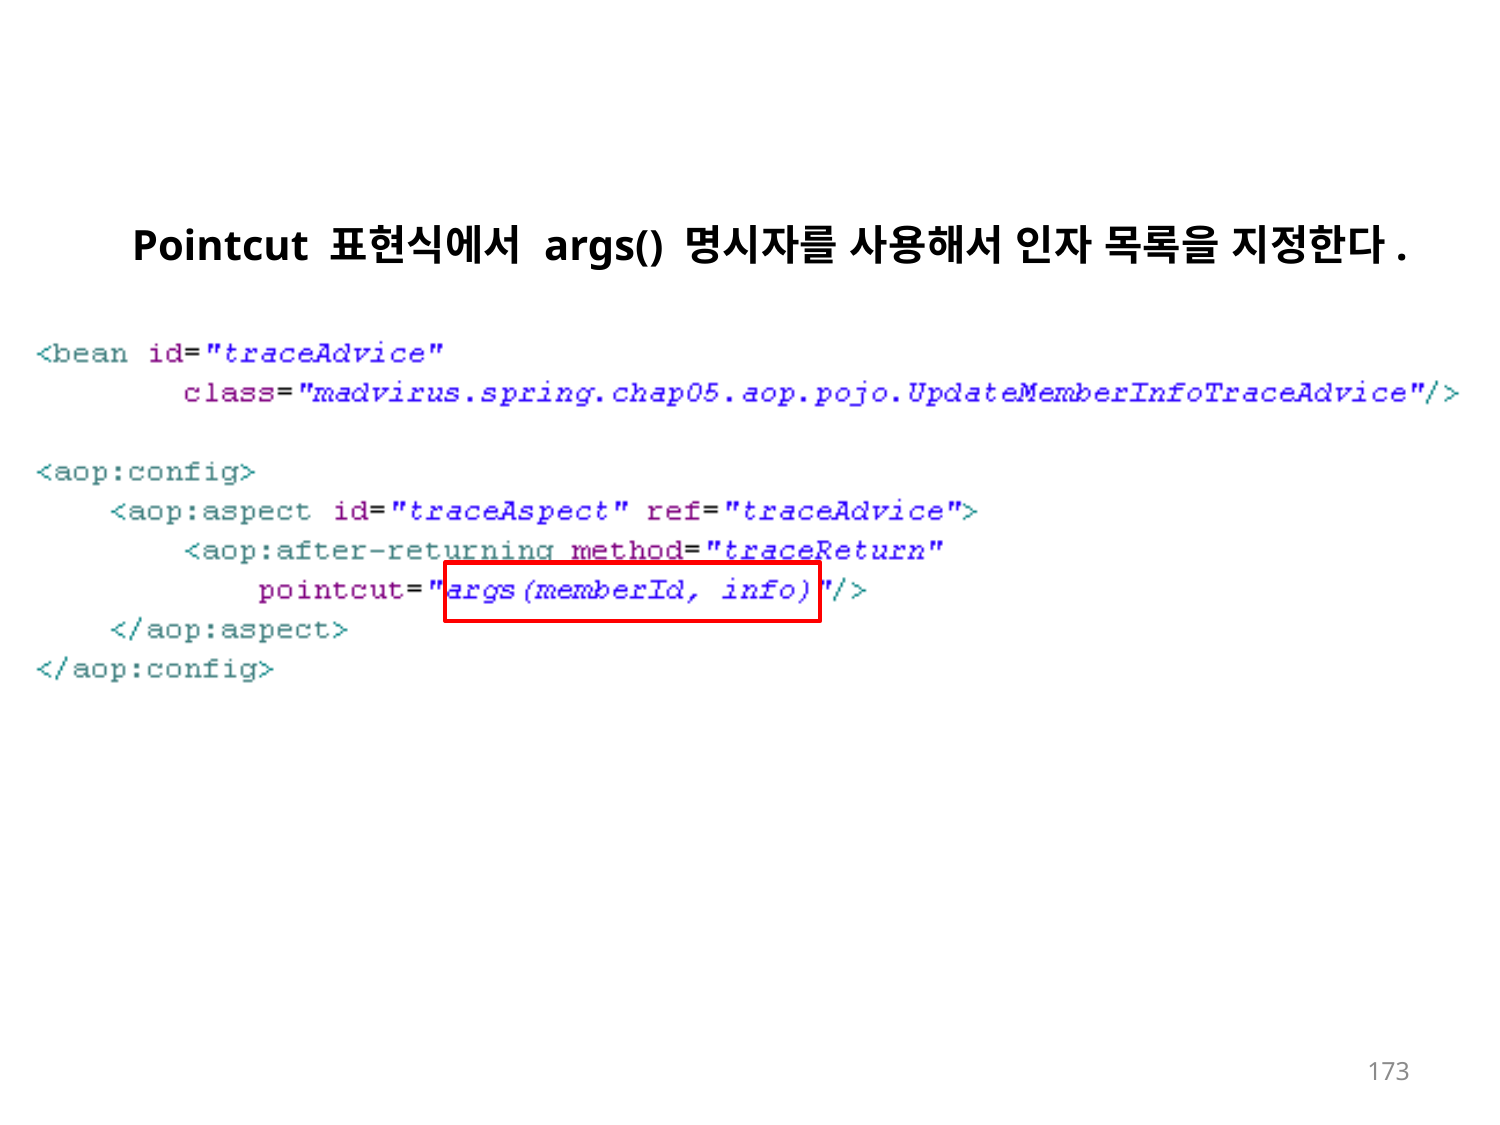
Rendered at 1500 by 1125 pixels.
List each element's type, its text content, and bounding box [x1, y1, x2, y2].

picture [9, 327, 1487, 692]
text_box Pointcut 표현식에서 args() 명시자를 사용해서 인자 목록을 지정한다. [117, 210, 1465, 276]
slide_number 173 [1074, 1042, 1425, 1103]
